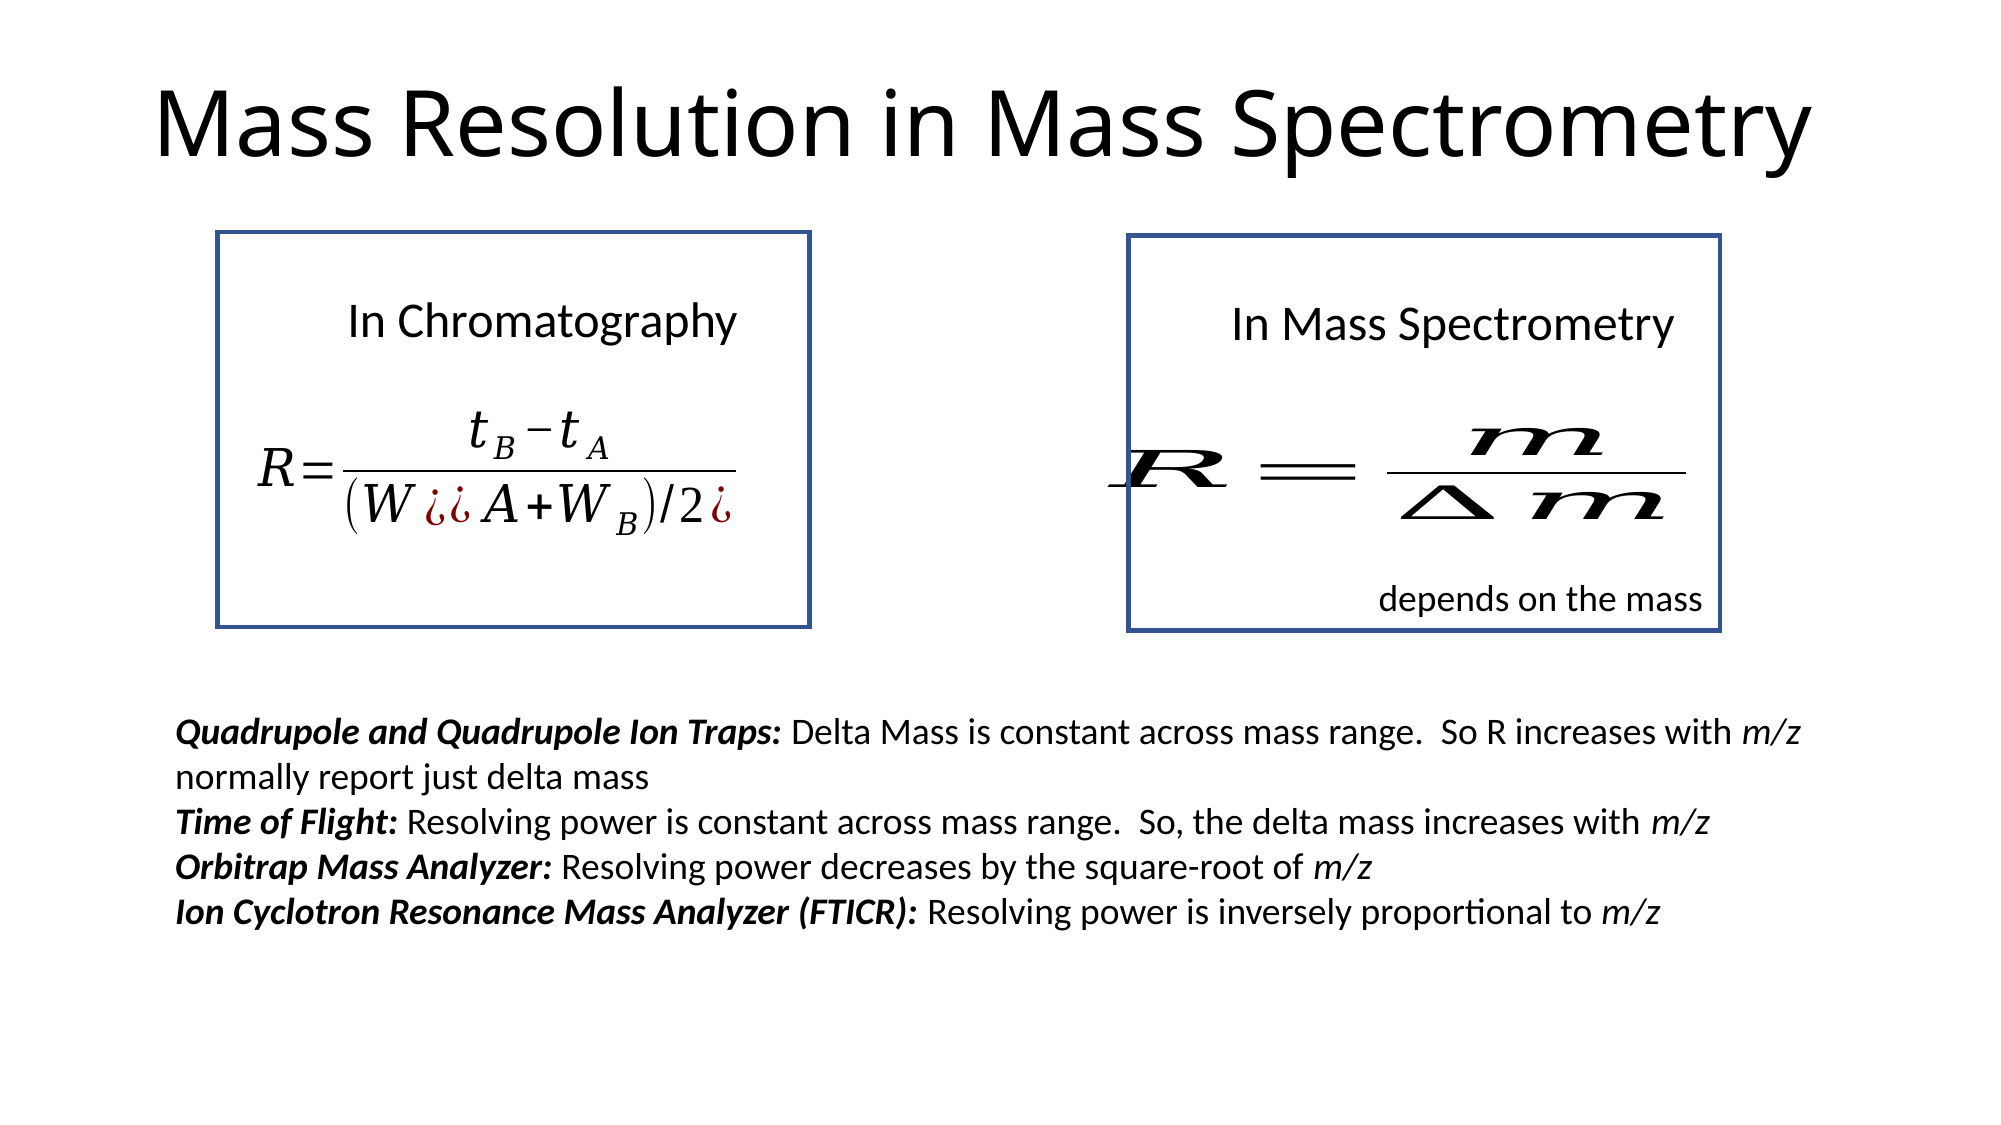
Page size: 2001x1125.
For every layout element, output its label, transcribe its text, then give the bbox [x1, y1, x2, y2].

title Mass Resolution in Mass Spectrometry [137, 17, 1863, 236]
text_box depends on the mass [1363, 566, 1719, 627]
text_box [217, 231, 811, 628]
text_box [1127, 234, 1721, 631]
text_box Quadrupole and Quadrupole Ion Traps: Delta Mass is constant across mass range. So R increases with m/z normally report just delta mass Time of Flight: Resolving power is constant across mass range. So, the delta mass increases with m/z Orbitrap Mass Analyzer: Resolving power decreases by the square-root of m/z Ion Cyclotron Resonance Mass Analyzer (FTICR): Resolving power is inversely proportional to m/z [160, 699, 1840, 985]
